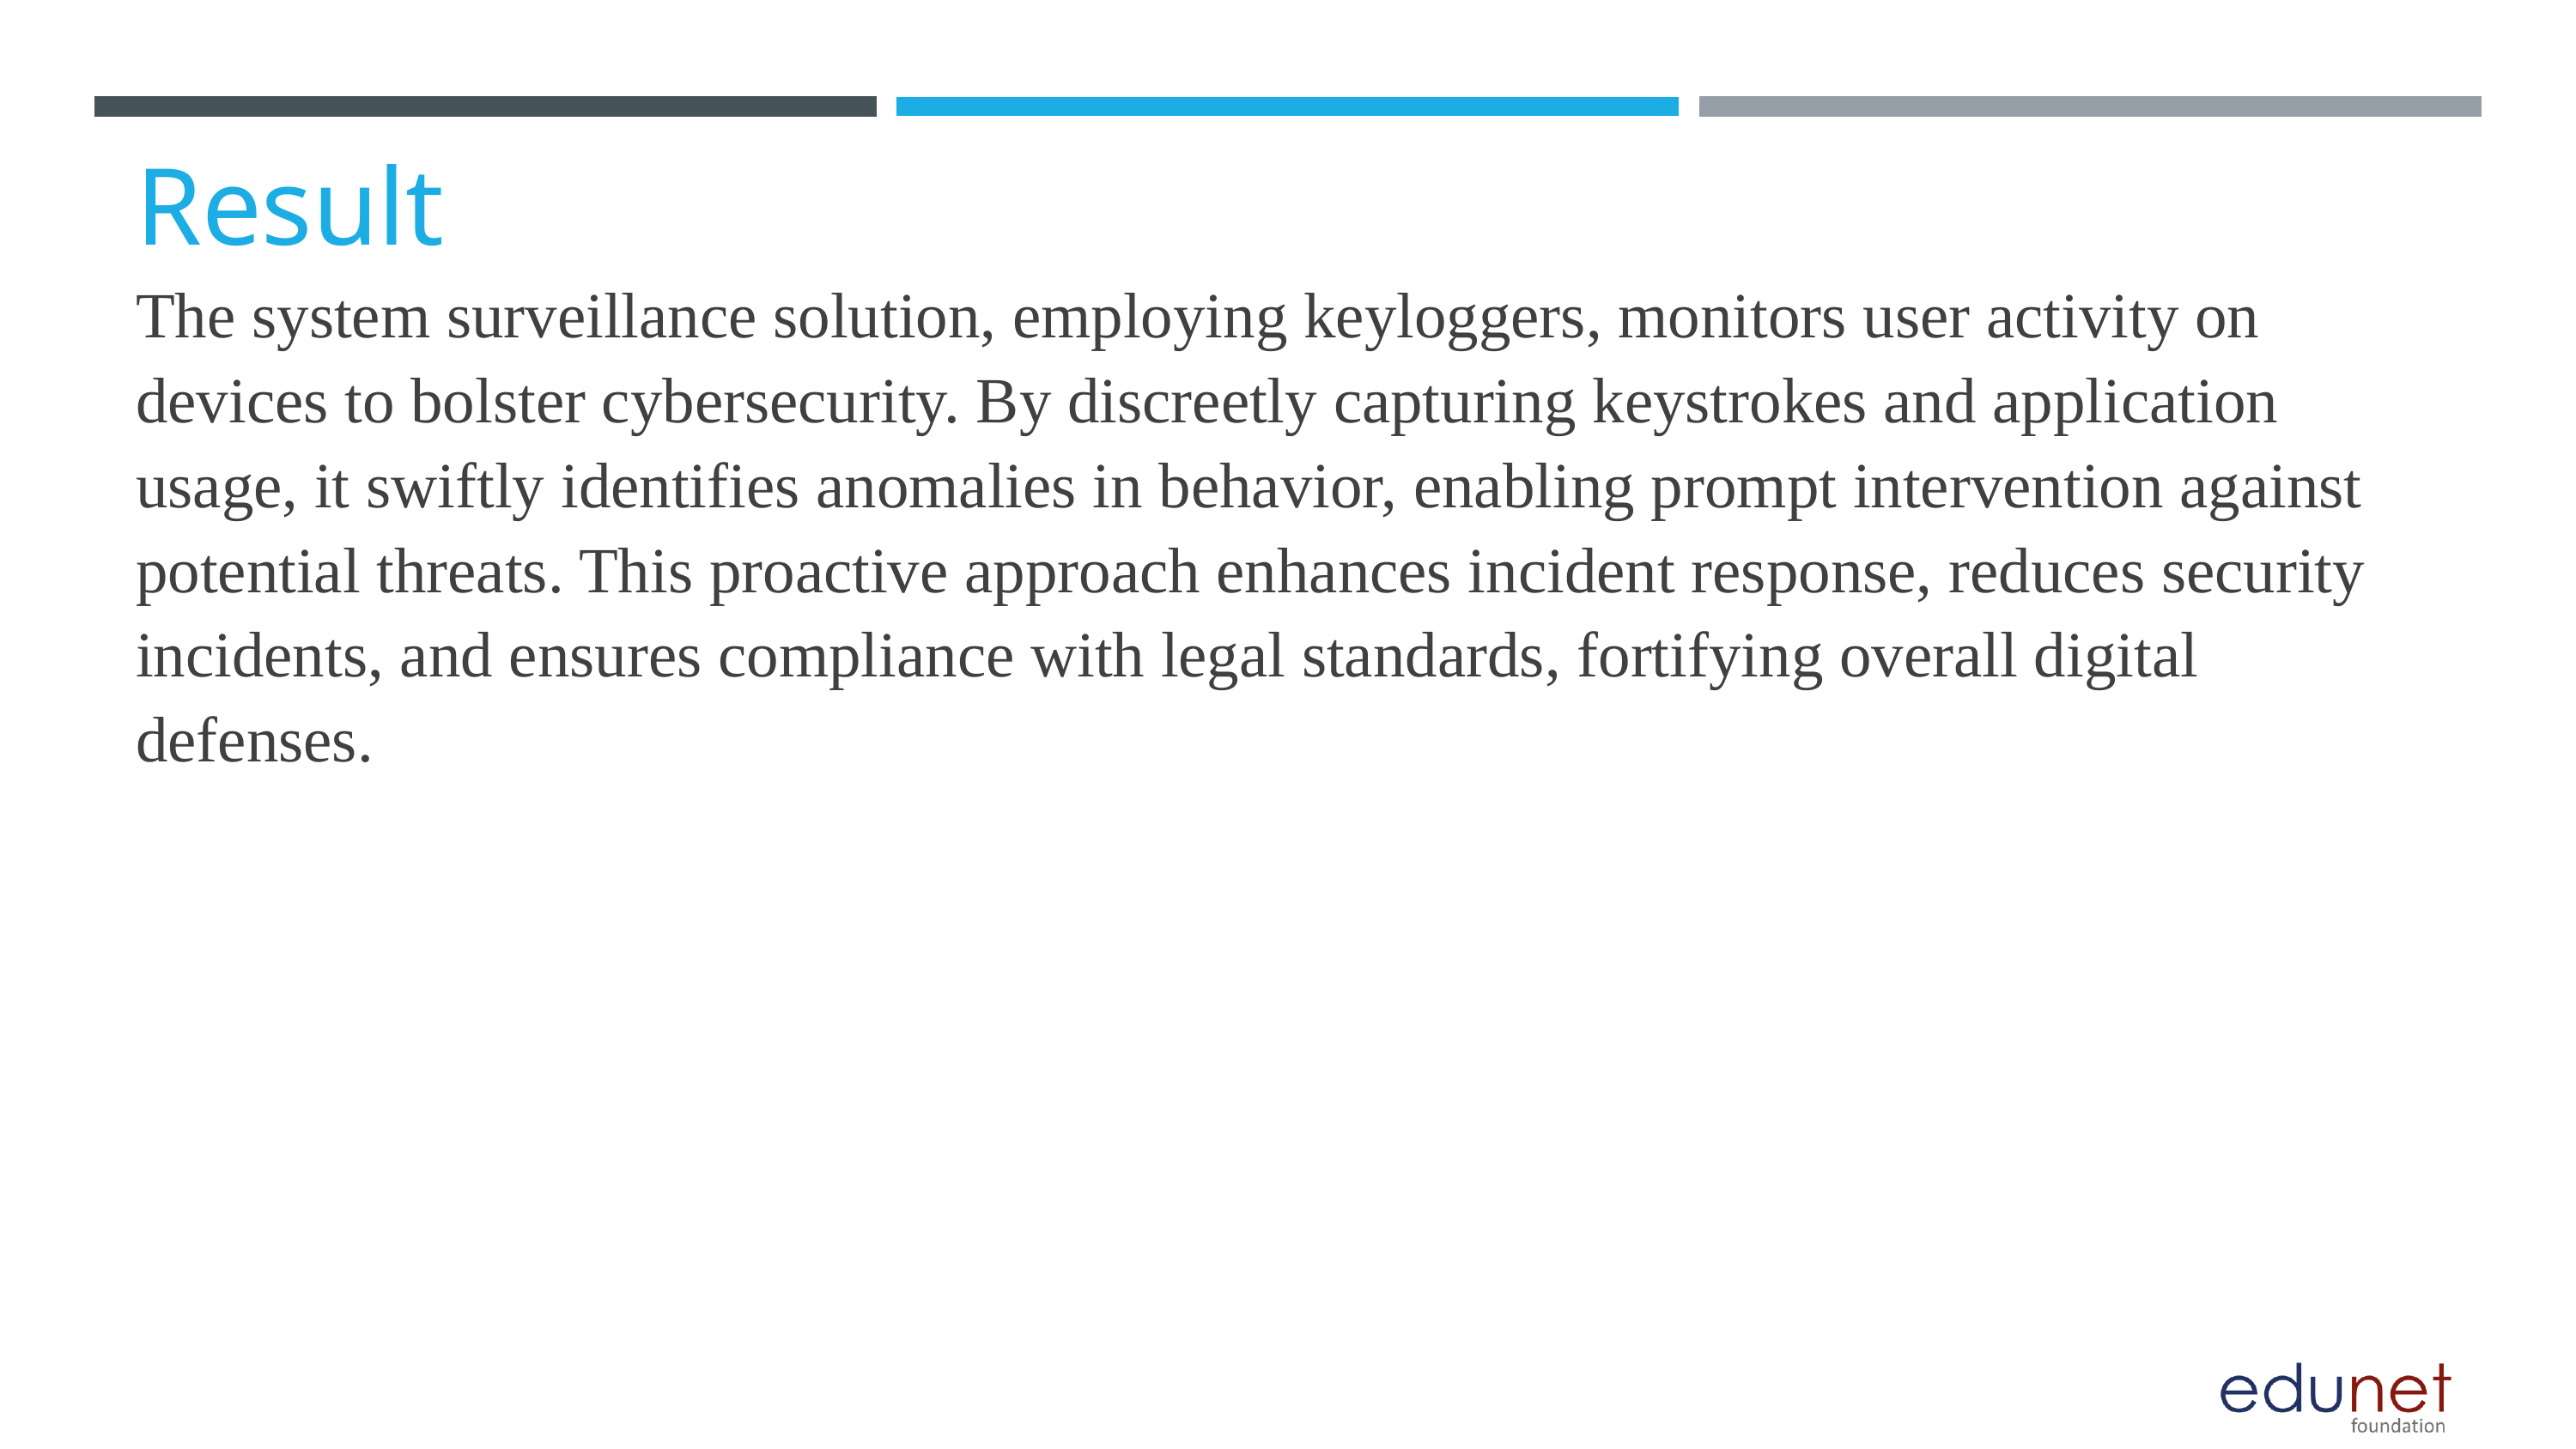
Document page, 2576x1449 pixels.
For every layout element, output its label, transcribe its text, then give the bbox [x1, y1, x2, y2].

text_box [896, 96, 1680, 117]
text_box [1698, 95, 2482, 118]
text_box Result [136, 138, 2440, 265]
text_box [2215, 1360, 2454, 1437]
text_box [94, 96, 878, 118]
text_box The system surveillance solution, employing keyloggers, monitors user activity on devices to bolster cybersecurity. By discreetly capturing keystrokes and application usage, it swiftly identifies anomalies in behavior, enabling prompt intervention against potential threats. This proactive approach enhances incident response, reduces security incidents, and ensures compliance with legal standards, fortifying overall digital defenses. [136, 265, 2440, 776]
